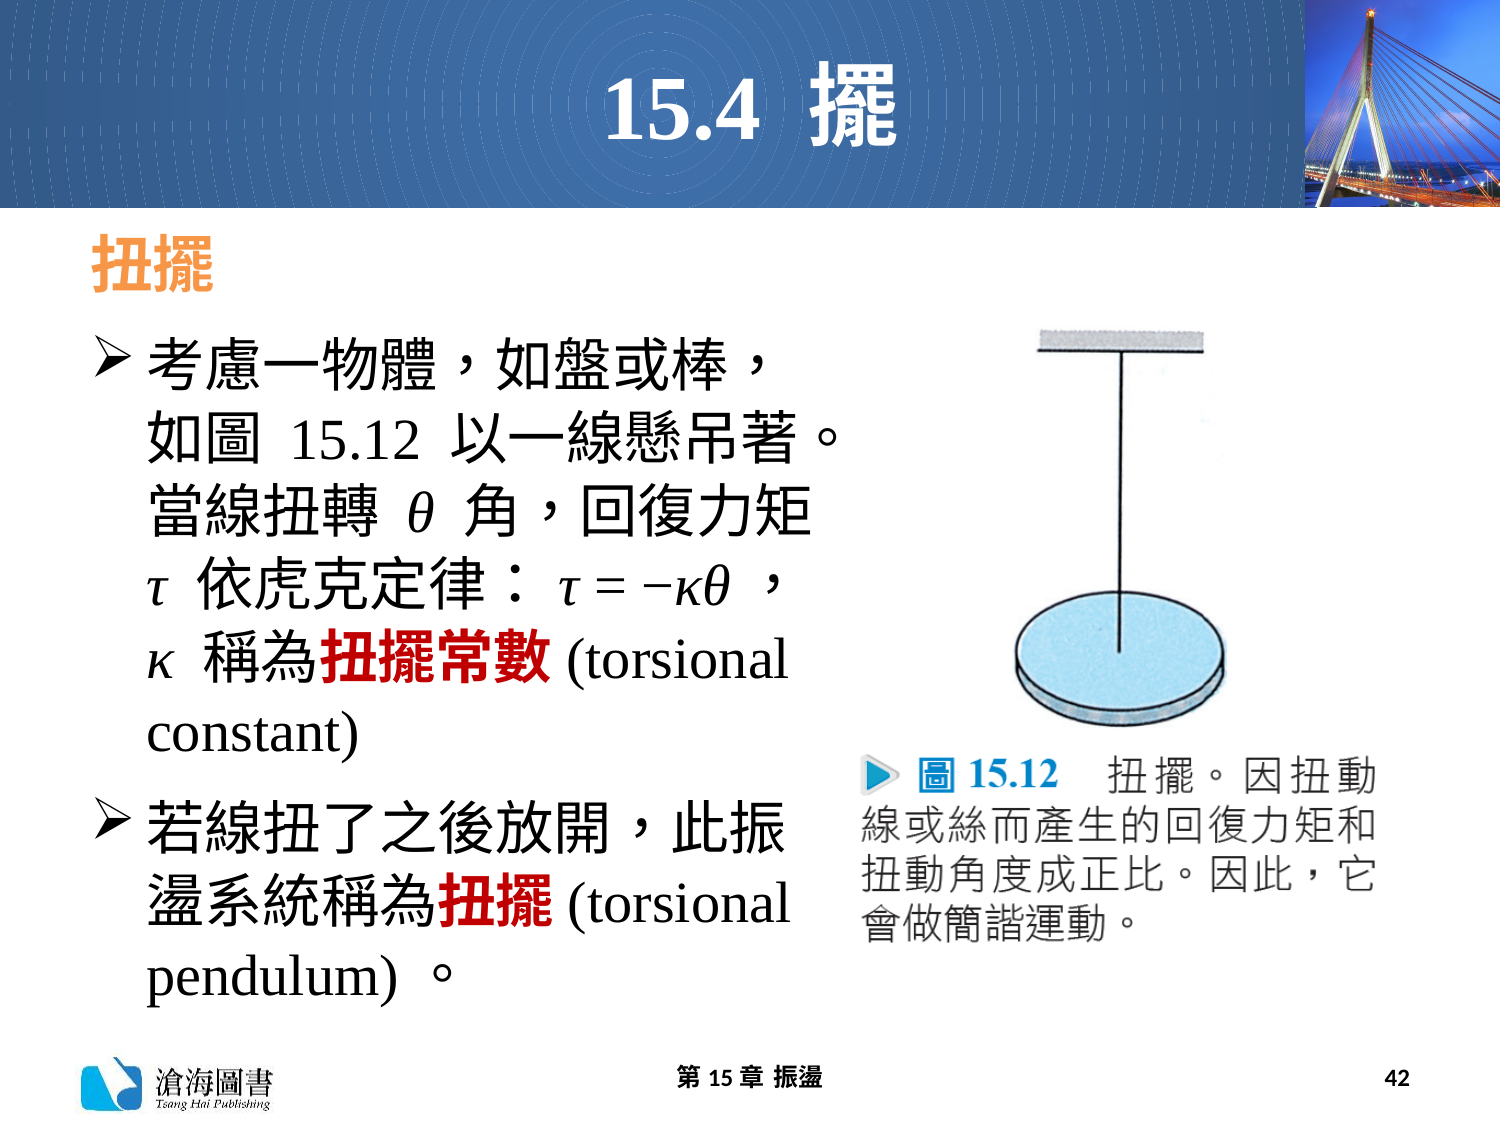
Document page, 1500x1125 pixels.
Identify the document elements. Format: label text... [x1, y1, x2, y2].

footer 第15章 振盪 [512, 1046, 988, 1107]
list 扭擺 考慮一物體，如盤或棒，如圖 15.12 以一線懸吊著。當線扭轉 θ 角，回復力矩 τ 依虎克定律：τ = −κθ，κ 稱為扭擺常數(torsional constant) 若線扭了之後放開，此振盪系統稱為扭擺(torsional pendulum)。 [75, 219, 833, 1047]
title 15.4 擺 [75, 21, 1425, 185]
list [856, 318, 1387, 960]
picture [75, 1049, 274, 1118]
picture [1305, 0, 1500, 207]
slide_number 42 [1074, 1046, 1425, 1107]
